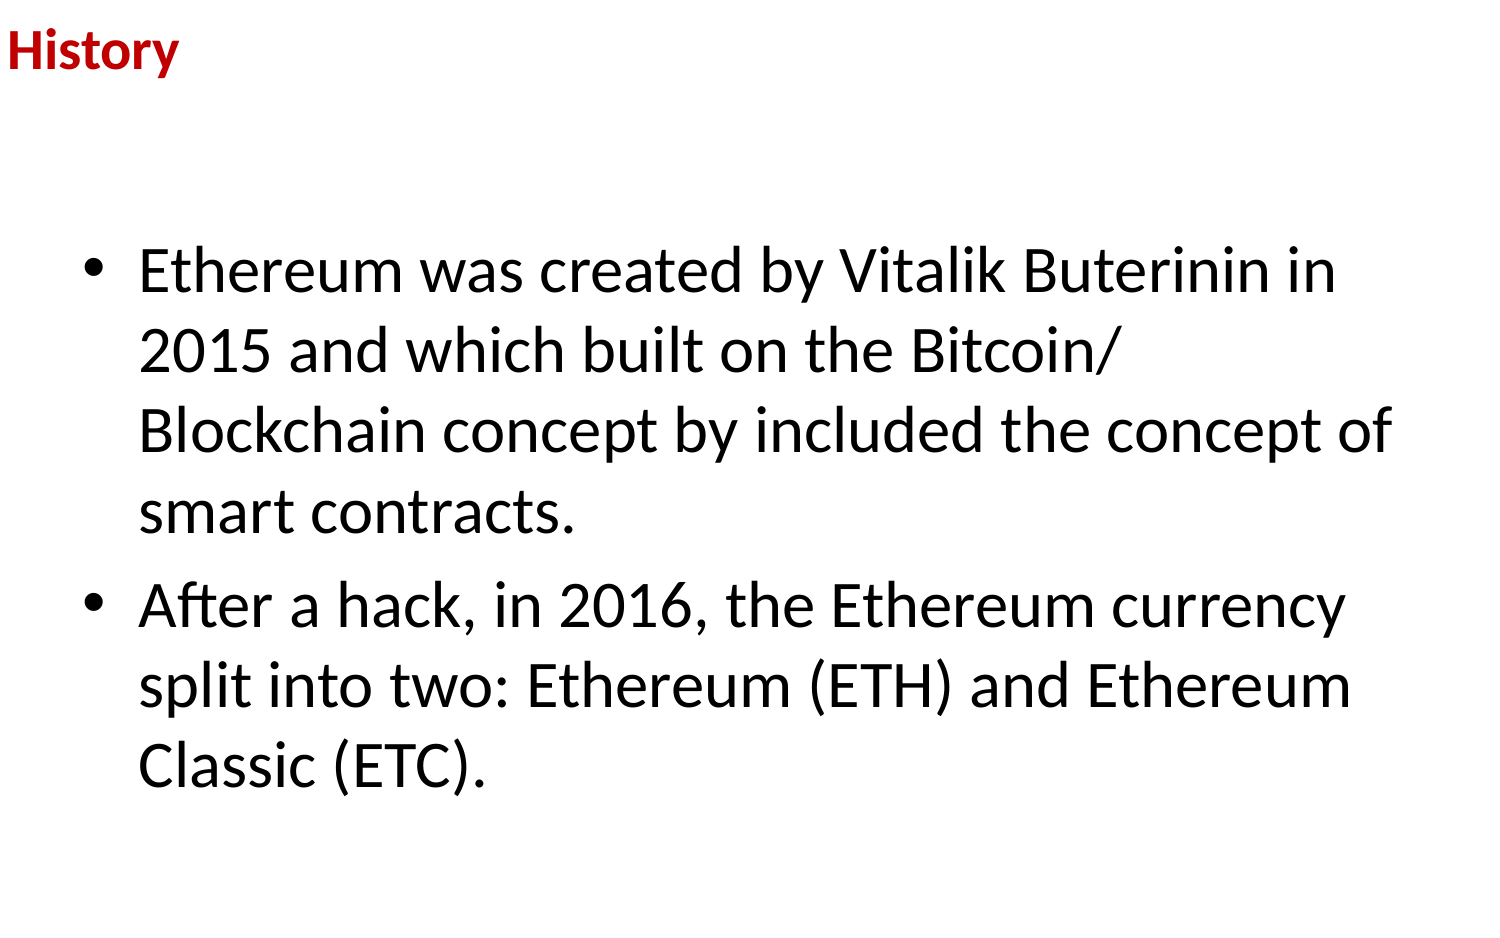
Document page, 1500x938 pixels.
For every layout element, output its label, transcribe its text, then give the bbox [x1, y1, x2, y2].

list Ethereum was created by Vitalik Buterinin in 2015 and which built on the Bitcoin/ Blockchain concept by included the concept of smart contracts. After a hack, in 2016, the Ethereum currency split into two: Ethereum (ETH) and Ethereum Classic (ETC). [74, 218, 1426, 838]
title History [0, 0, 1351, 126]
